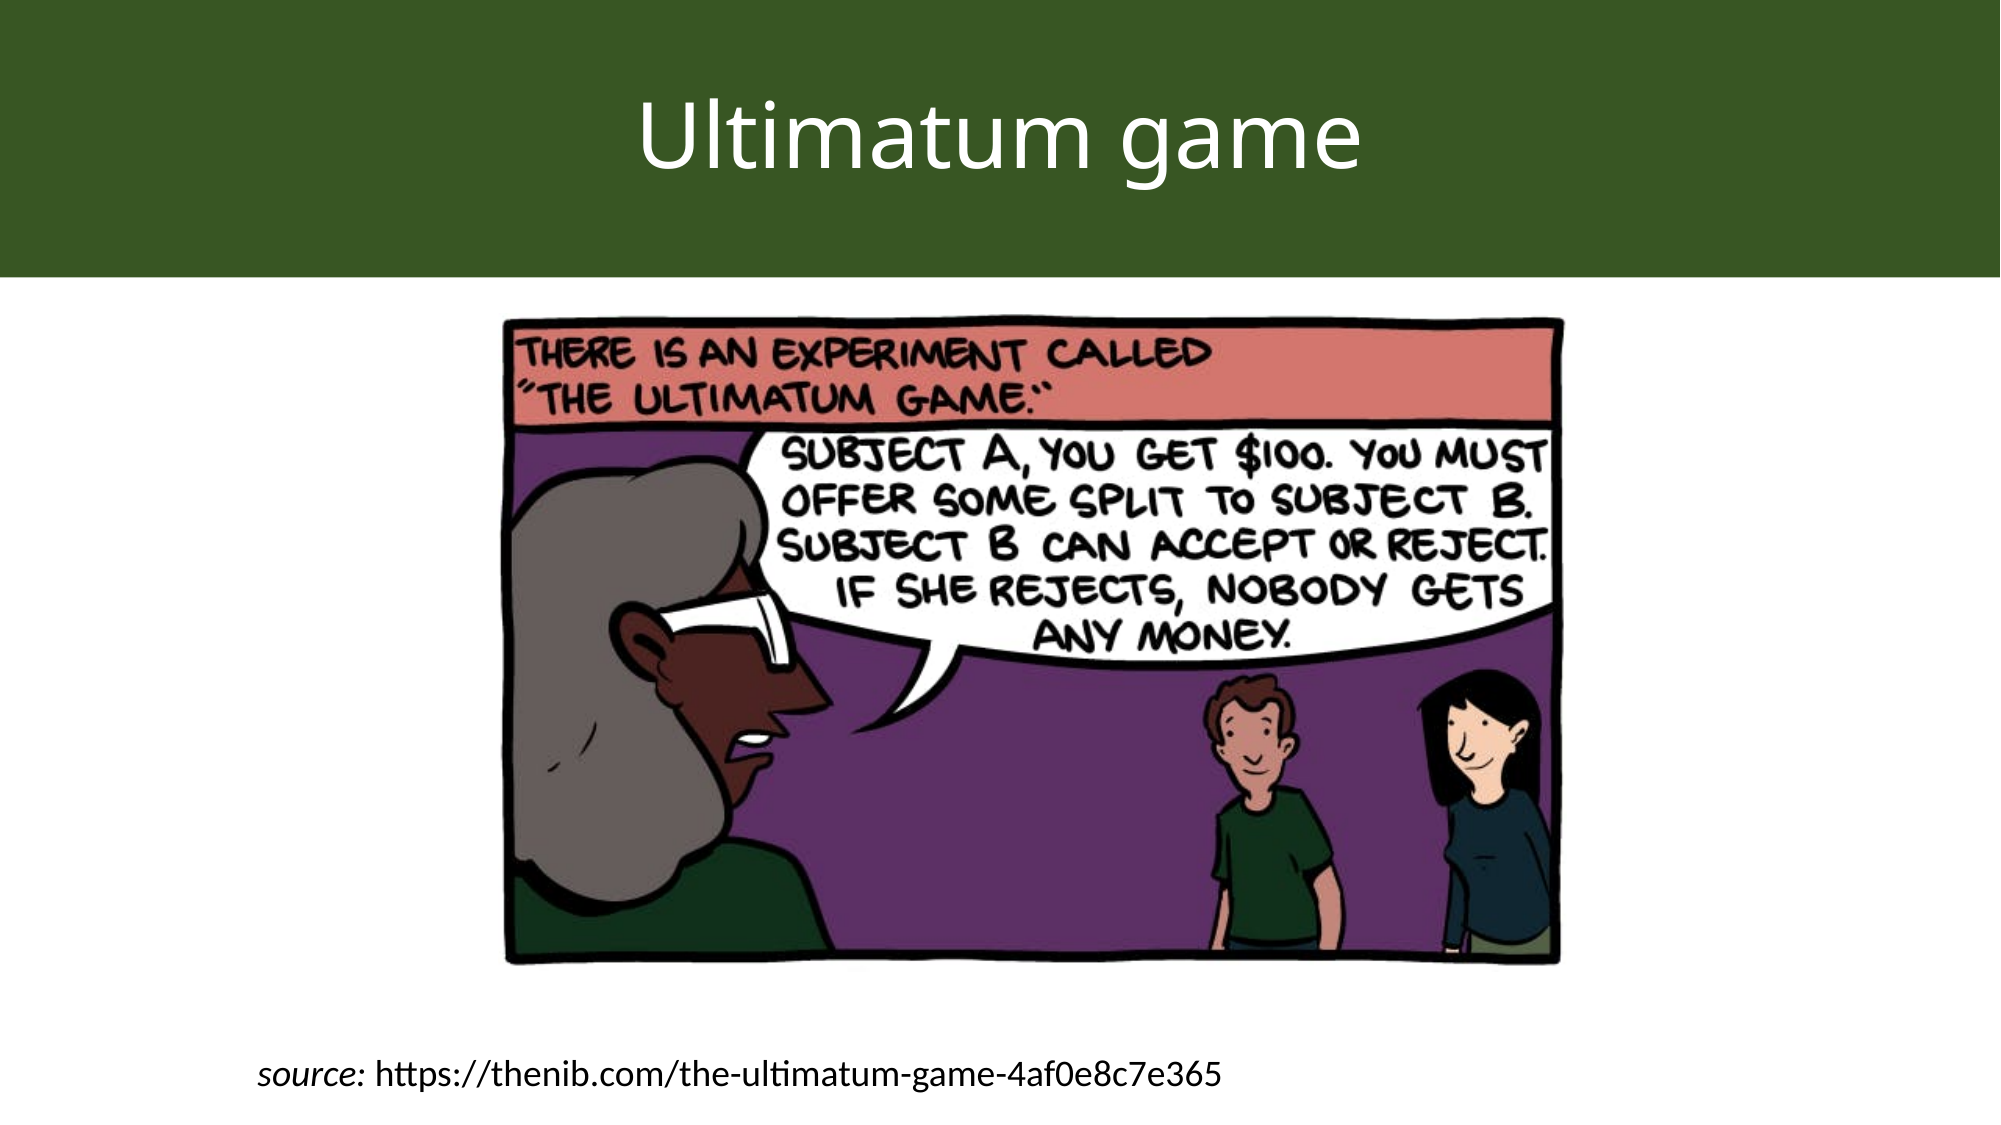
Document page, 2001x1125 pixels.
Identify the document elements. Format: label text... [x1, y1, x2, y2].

text_box source: https://thenib.com/the-ultimatum-game-4af0e8c7e365 [242, 1041, 1239, 1102]
picture [498, 313, 1567, 972]
title Ultimatum game [0, 0, 2000, 278]
